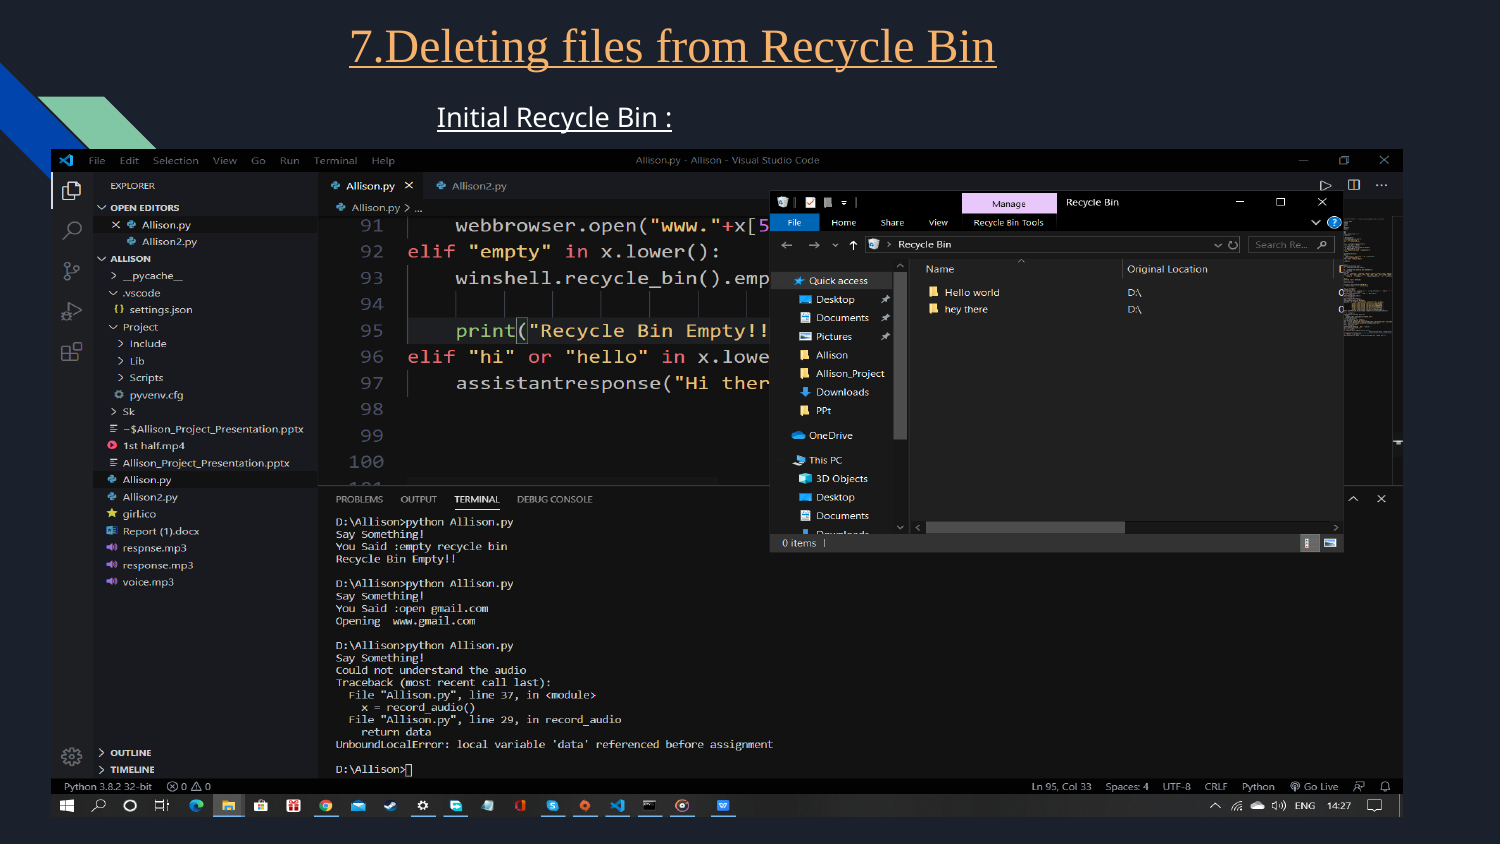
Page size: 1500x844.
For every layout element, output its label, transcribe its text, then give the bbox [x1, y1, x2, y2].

list Initial Recycle Bin : [121, 80, 1277, 148]
picture [51, 149, 1403, 817]
title 7.Deleting files from Recycle Bin [183, 0, 1339, 148]
